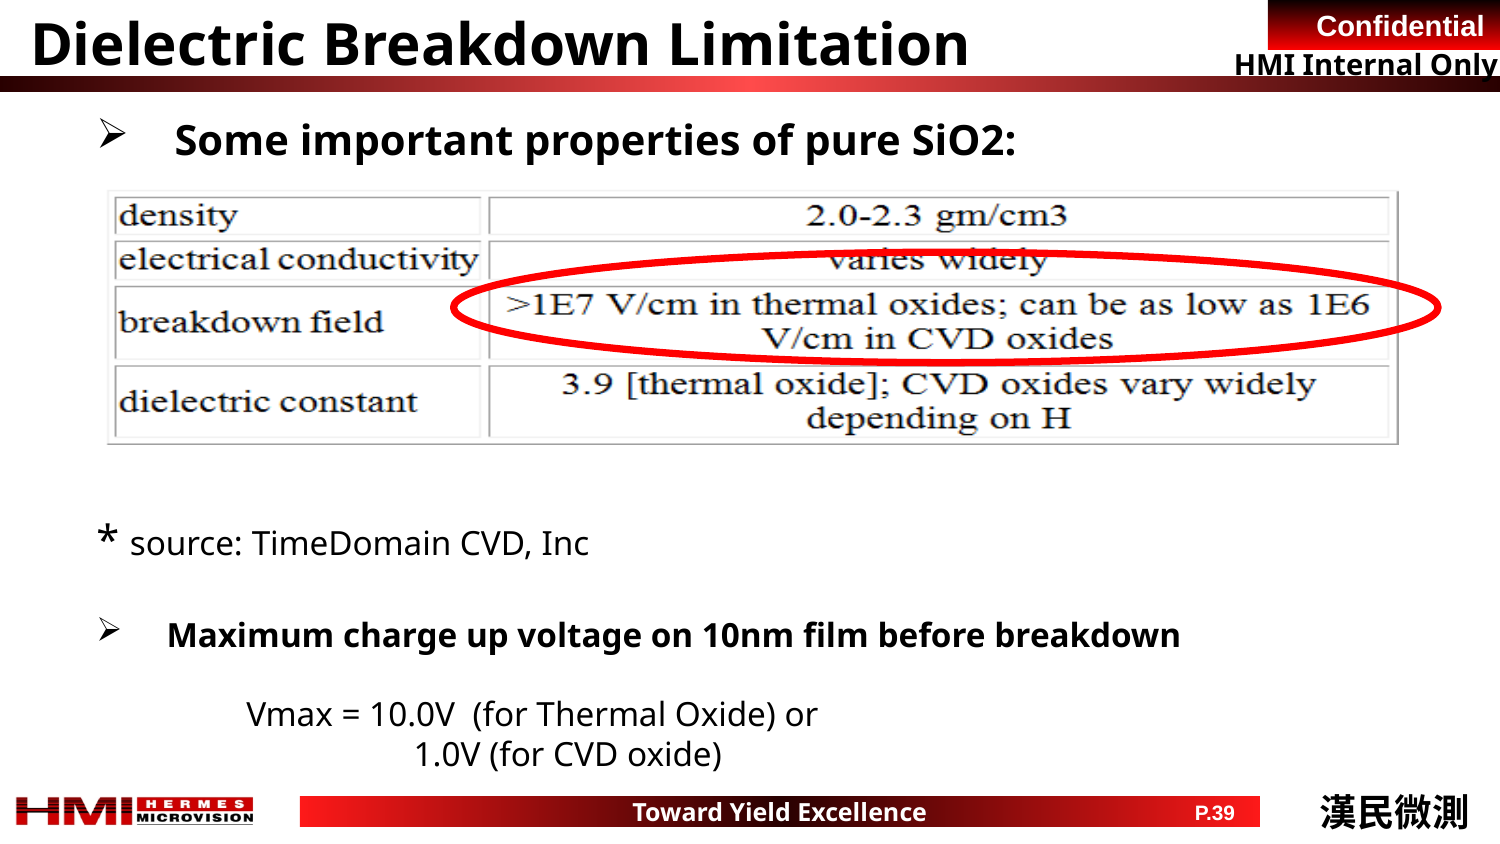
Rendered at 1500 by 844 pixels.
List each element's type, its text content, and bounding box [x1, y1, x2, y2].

text_box Some important properties of pure SiO2: * source: TimeDomain CVD, Inc Maximum charge up voltage on 10nm film before breakdown Vmax = 10.0V (for Thermal Oxide) or 1.0V (for CVD oxide) [81, 106, 1427, 781]
picture [102, 186, 1400, 446]
text_box Dielectric Breakdown Limitation [0, 0, 1474, 85]
text_box [1404, 287, 1439, 328]
picture [15, 796, 255, 826]
